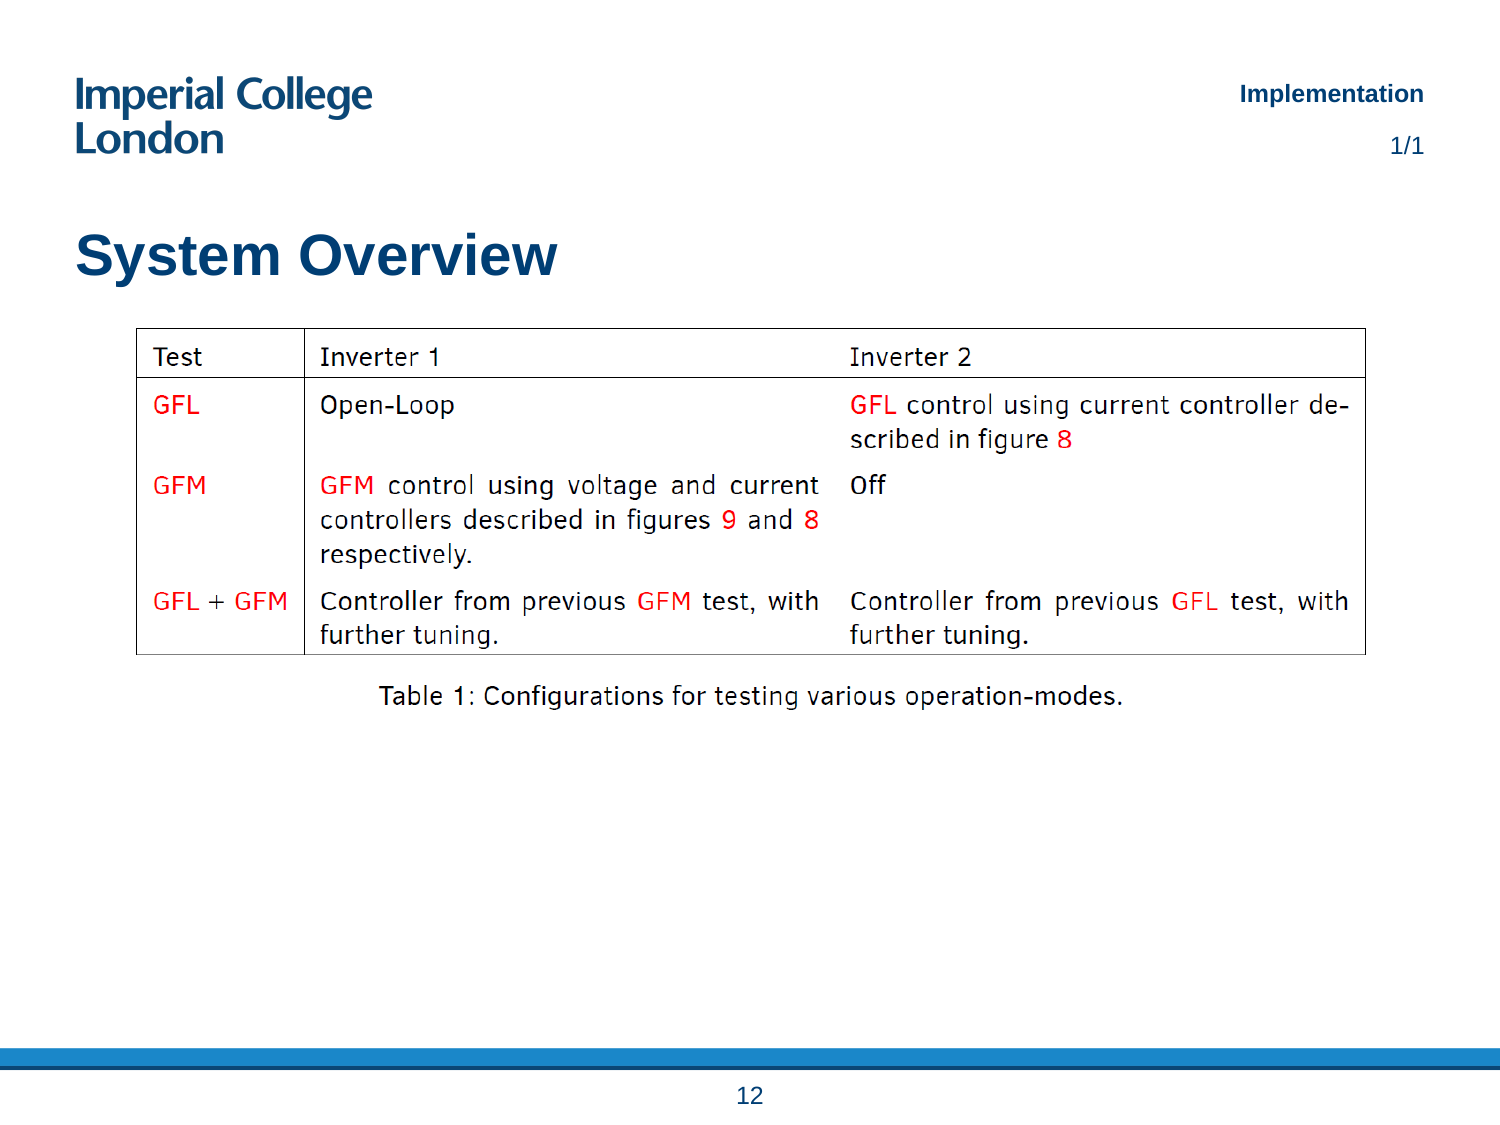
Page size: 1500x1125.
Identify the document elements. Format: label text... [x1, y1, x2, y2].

list Implementation [1040, 77, 1425, 129]
text_box 12 [619, 1080, 881, 1123]
title System Overview [75, 206, 1425, 290]
list 1/1 [1163, 129, 1425, 172]
picture [0, 0, 1500, 1125]
